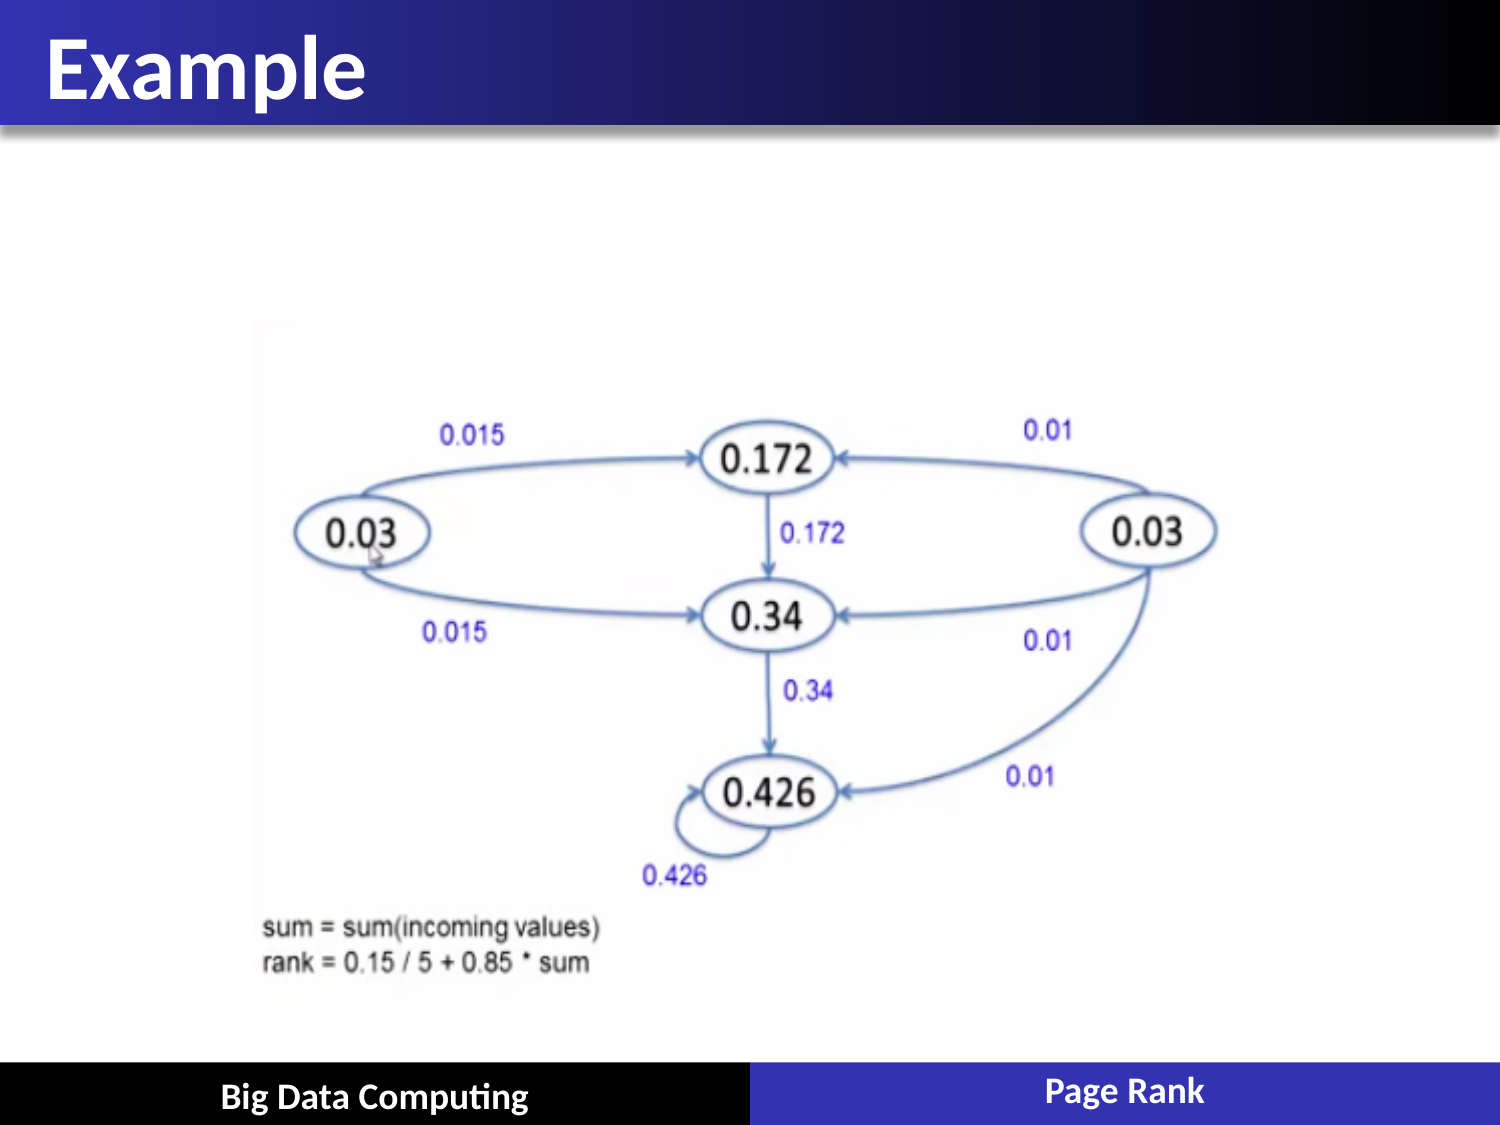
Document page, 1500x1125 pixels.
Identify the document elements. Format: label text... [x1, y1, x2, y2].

picture [254, 321, 1254, 1008]
title Example [0, 0, 1463, 126]
text_box Page Rank [749, 1058, 1500, 1119]
text_box Big Data Computing [0, 1070, 749, 1119]
